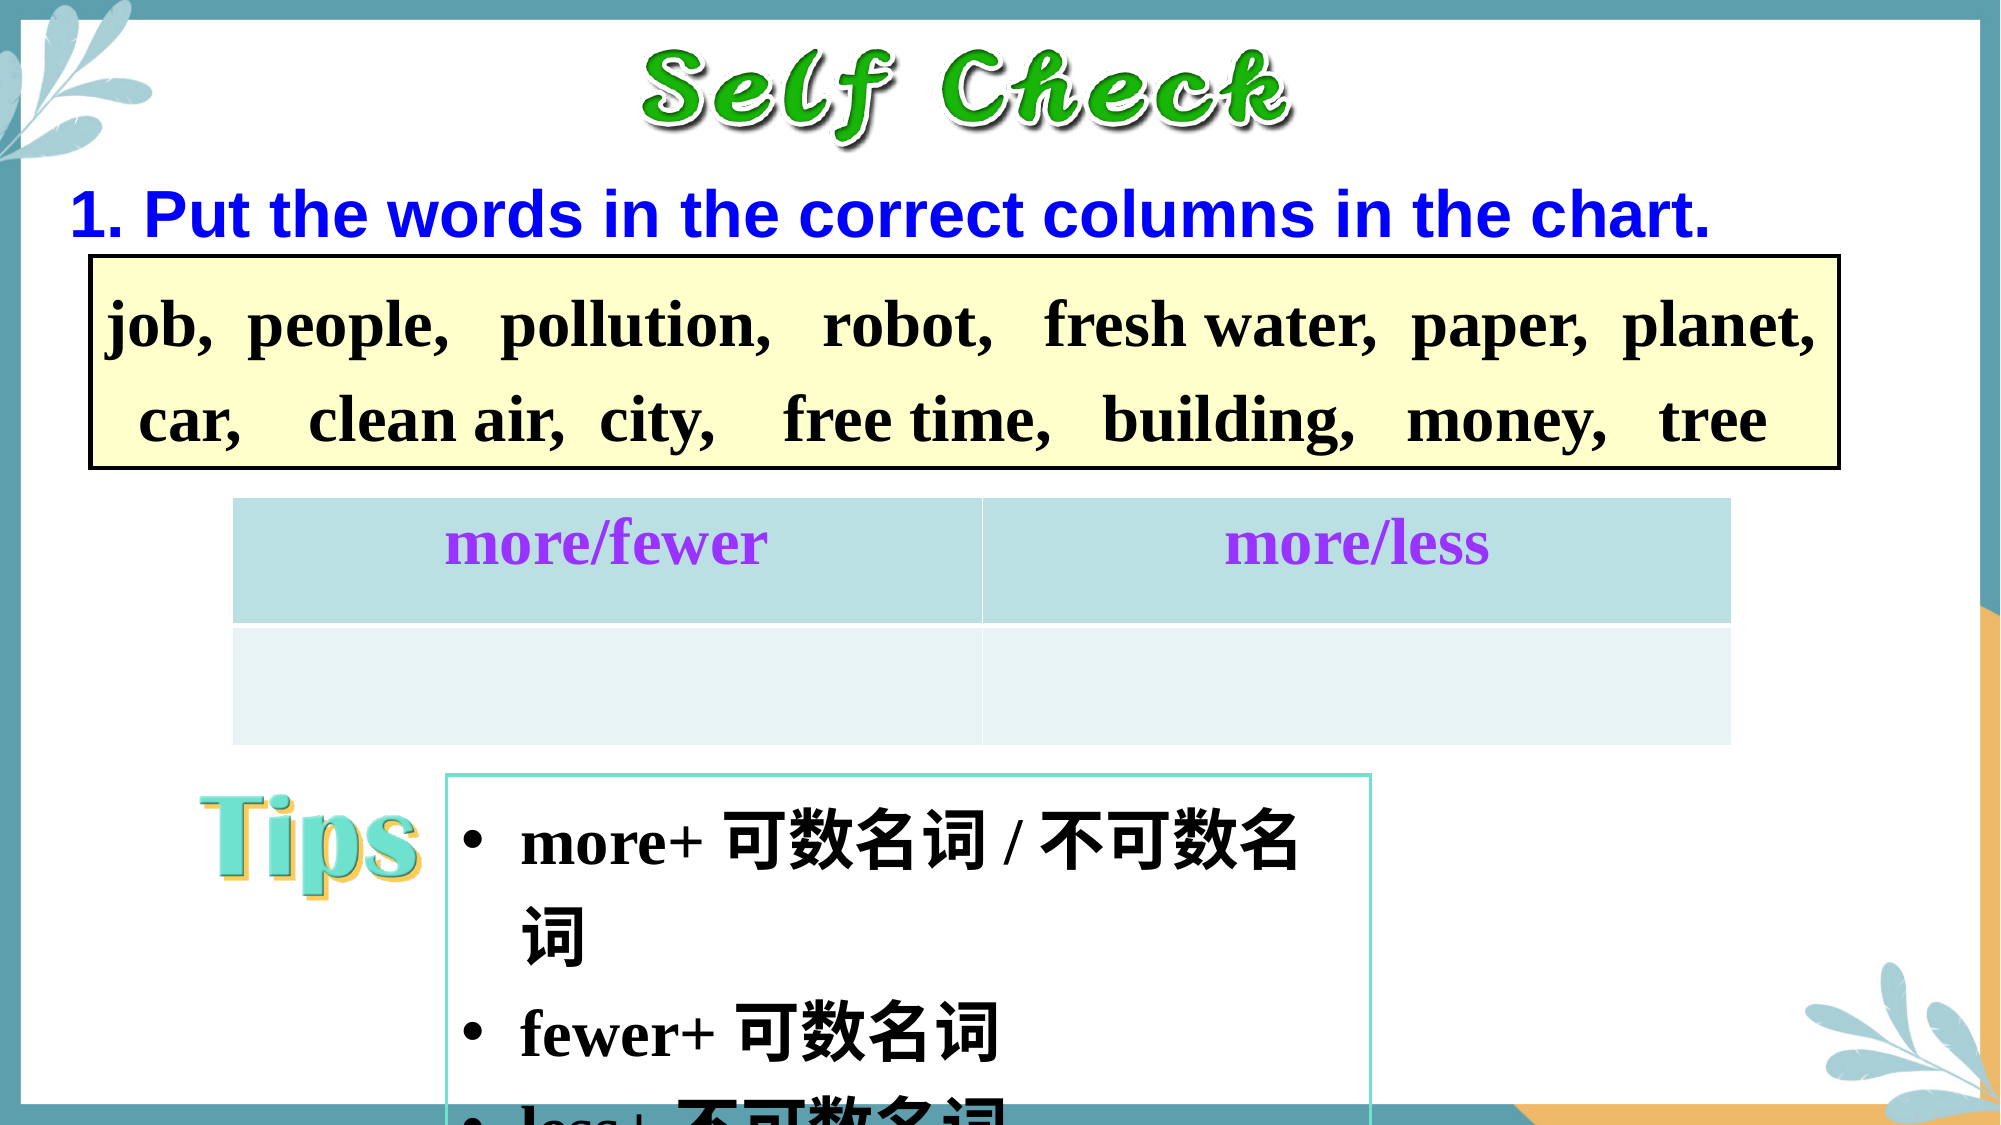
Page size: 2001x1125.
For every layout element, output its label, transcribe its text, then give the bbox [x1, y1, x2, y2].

table_header more/less [983, 498, 1731, 623]
text_box 1. Put the words in the correct columns in the chart. [55, 102, 1839, 304]
text_box more+可数名词/不可数名词 fewer+可数名词 less+不可数名词 [446, 775, 1371, 1125]
table_cell [983, 628, 1731, 745]
table_cell [233, 628, 982, 745]
table_header more/fewer [233, 498, 982, 623]
text_box job, people, pollution, robot, fresh water, paper, planet, car, clean air, city, free time, building, money, tree [90, 255, 1839, 468]
picture [0, 0, 2001, 1125]
